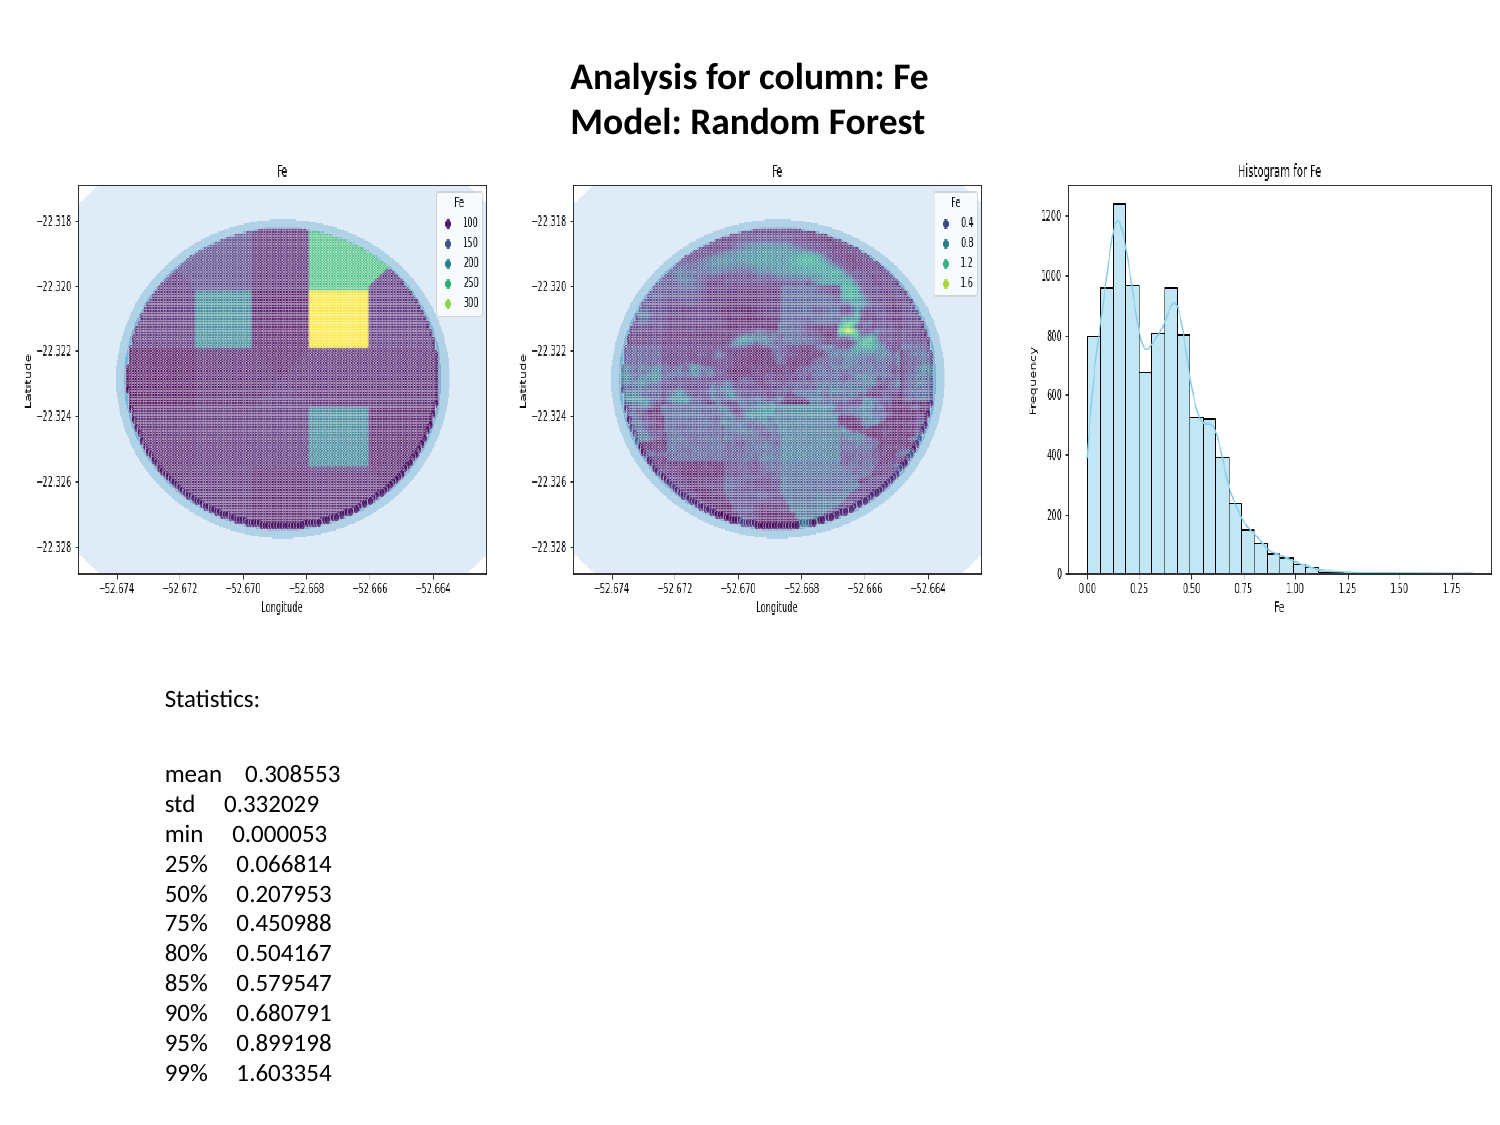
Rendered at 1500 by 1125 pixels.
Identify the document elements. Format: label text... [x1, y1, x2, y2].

picture [509, 149, 991, 631]
picture [14, 149, 496, 631]
text_box Statistics: mean 0.308553 std 0.332029 min 0.000053 25% 0.066814 50% 0.207953 75% 0.450988 80% 0.504167 85% 0.579547 90% 0.680791 95% 0.899198 99% 1.603354 [149, 674, 1500, 1094]
picture [1019, 149, 1500, 631]
text_box Analysis for column: Fe Model: Random Forest [555, 0, 945, 148]
